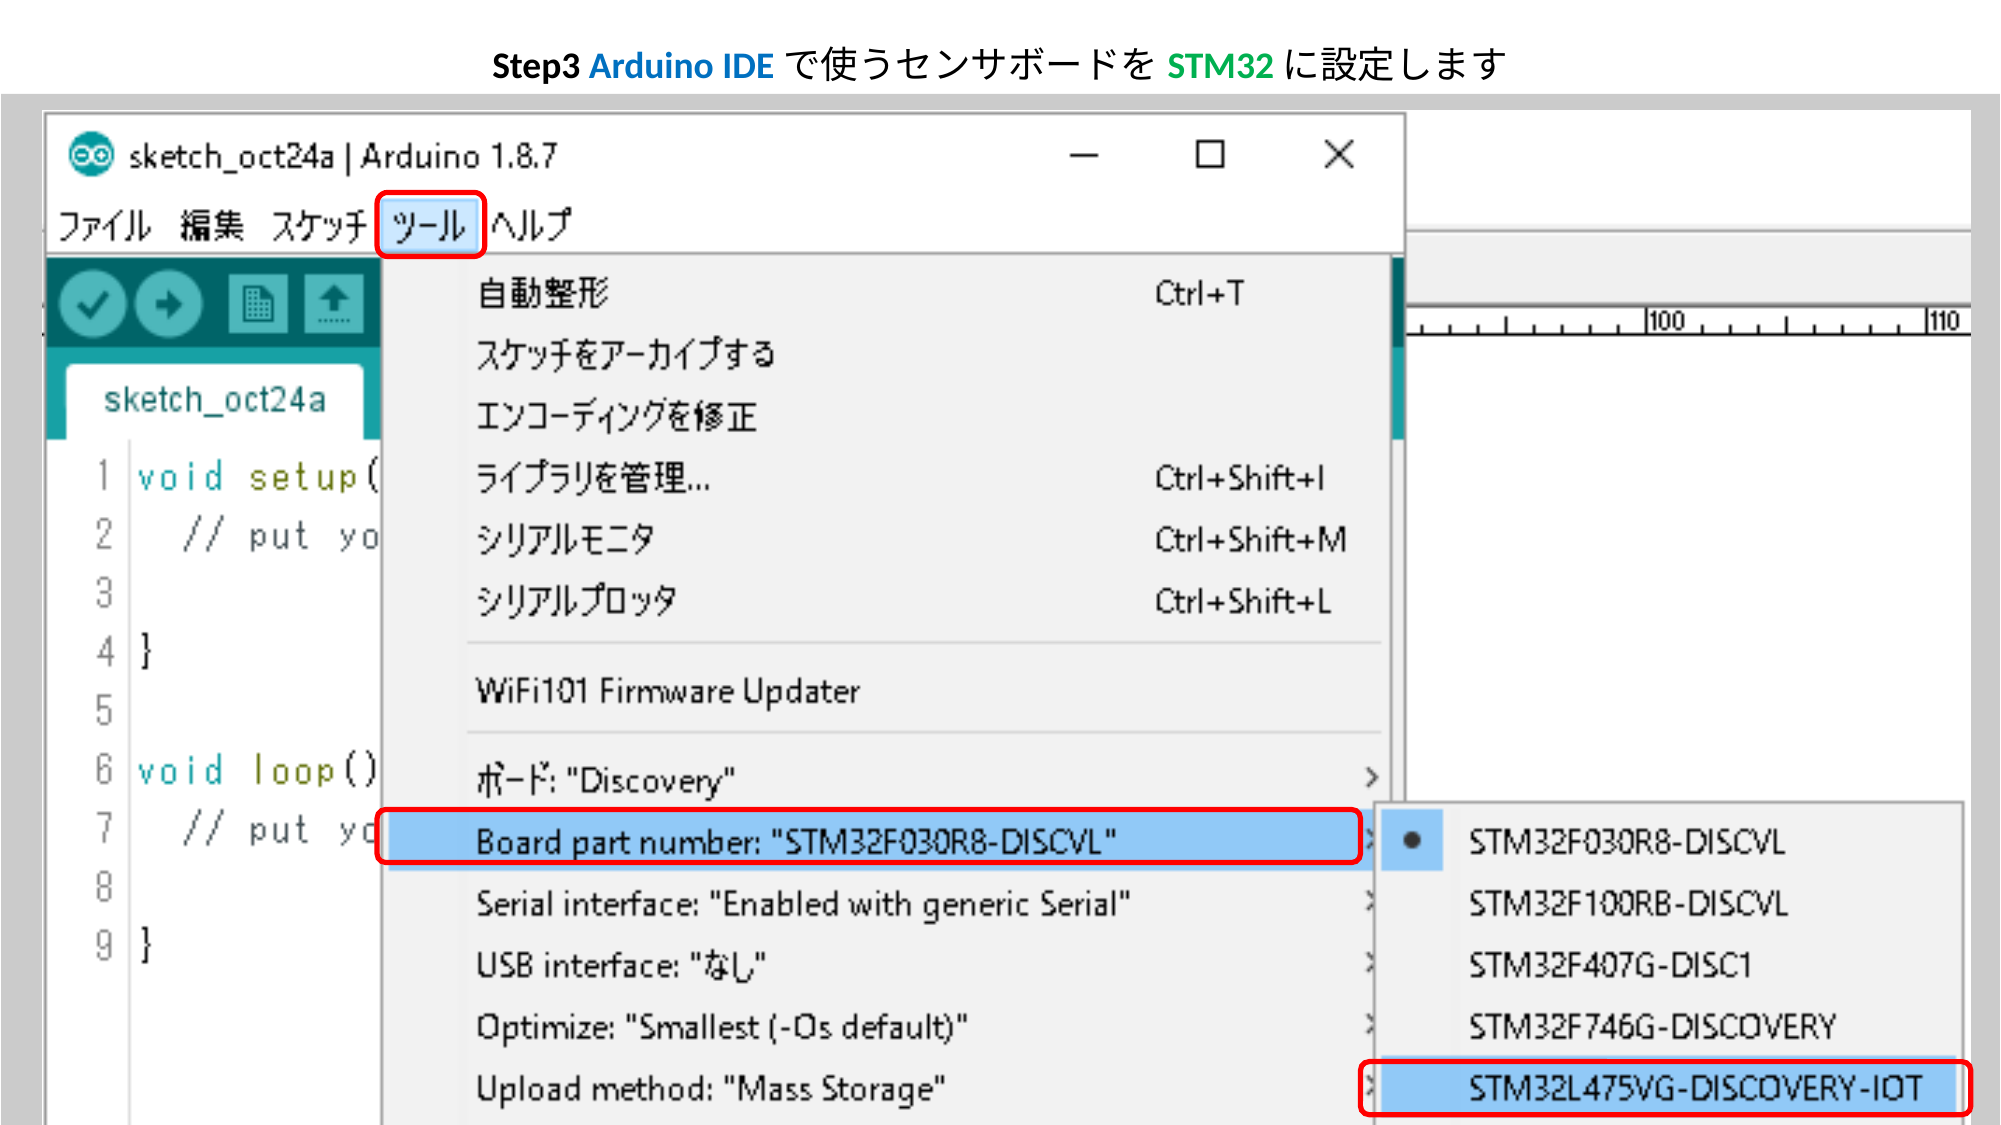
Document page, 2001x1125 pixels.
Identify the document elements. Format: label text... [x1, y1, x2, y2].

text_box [42, 110, 1971, 1125]
text_box [0, 93, 2000, 1125]
text_box Step3 Arduino IDEで使うセンサボードをSTM32に設定します [0, 33, 2000, 93]
